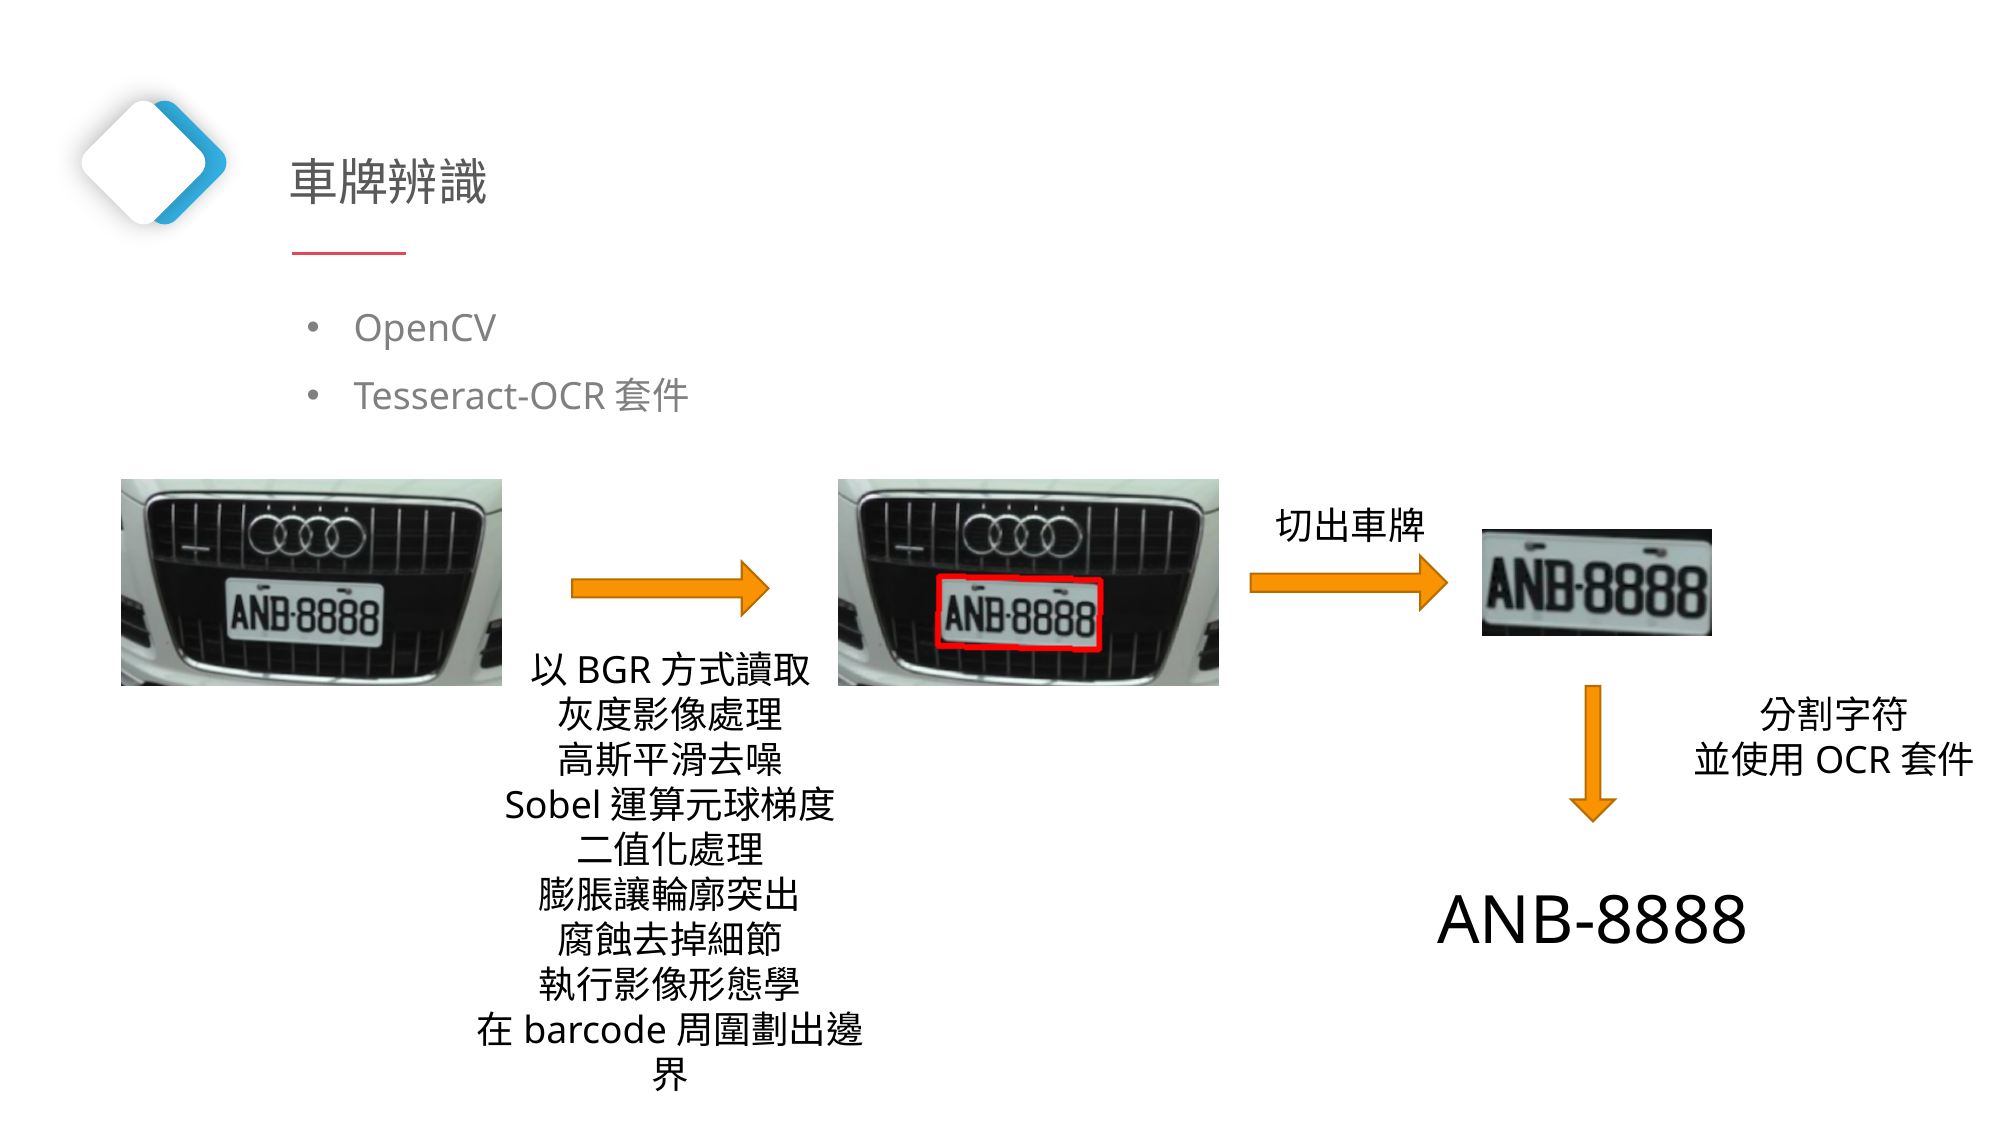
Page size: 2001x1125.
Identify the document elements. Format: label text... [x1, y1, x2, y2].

picture [1482, 529, 1712, 636]
picture [838, 479, 1219, 686]
text_box 車牌辨識 [273, 113, 729, 219]
text_box 以BGR方式讀取 灰度影像處理 高斯平滑去噪 Sobel運算元球梯度 二值化處理 膨脹讓輪廓突出 腐蝕去掉細節 執行影像形態學 在barcode周圍劃出邊界 [450, 638, 890, 1104]
text_box [215, 142, 228, 183]
picture [121, 479, 502, 686]
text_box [1146, 160, 1853, 867]
text_box OpenCV Tesseract-OCR套件 [291, 274, 872, 425]
text_box [80, 99, 207, 226]
text_box 分割字符 並使用OCR套件 [1853, 683, 2000, 789]
text_box [571, 559, 771, 618]
text_box ANB-8888 [1422, 869, 1764, 965]
